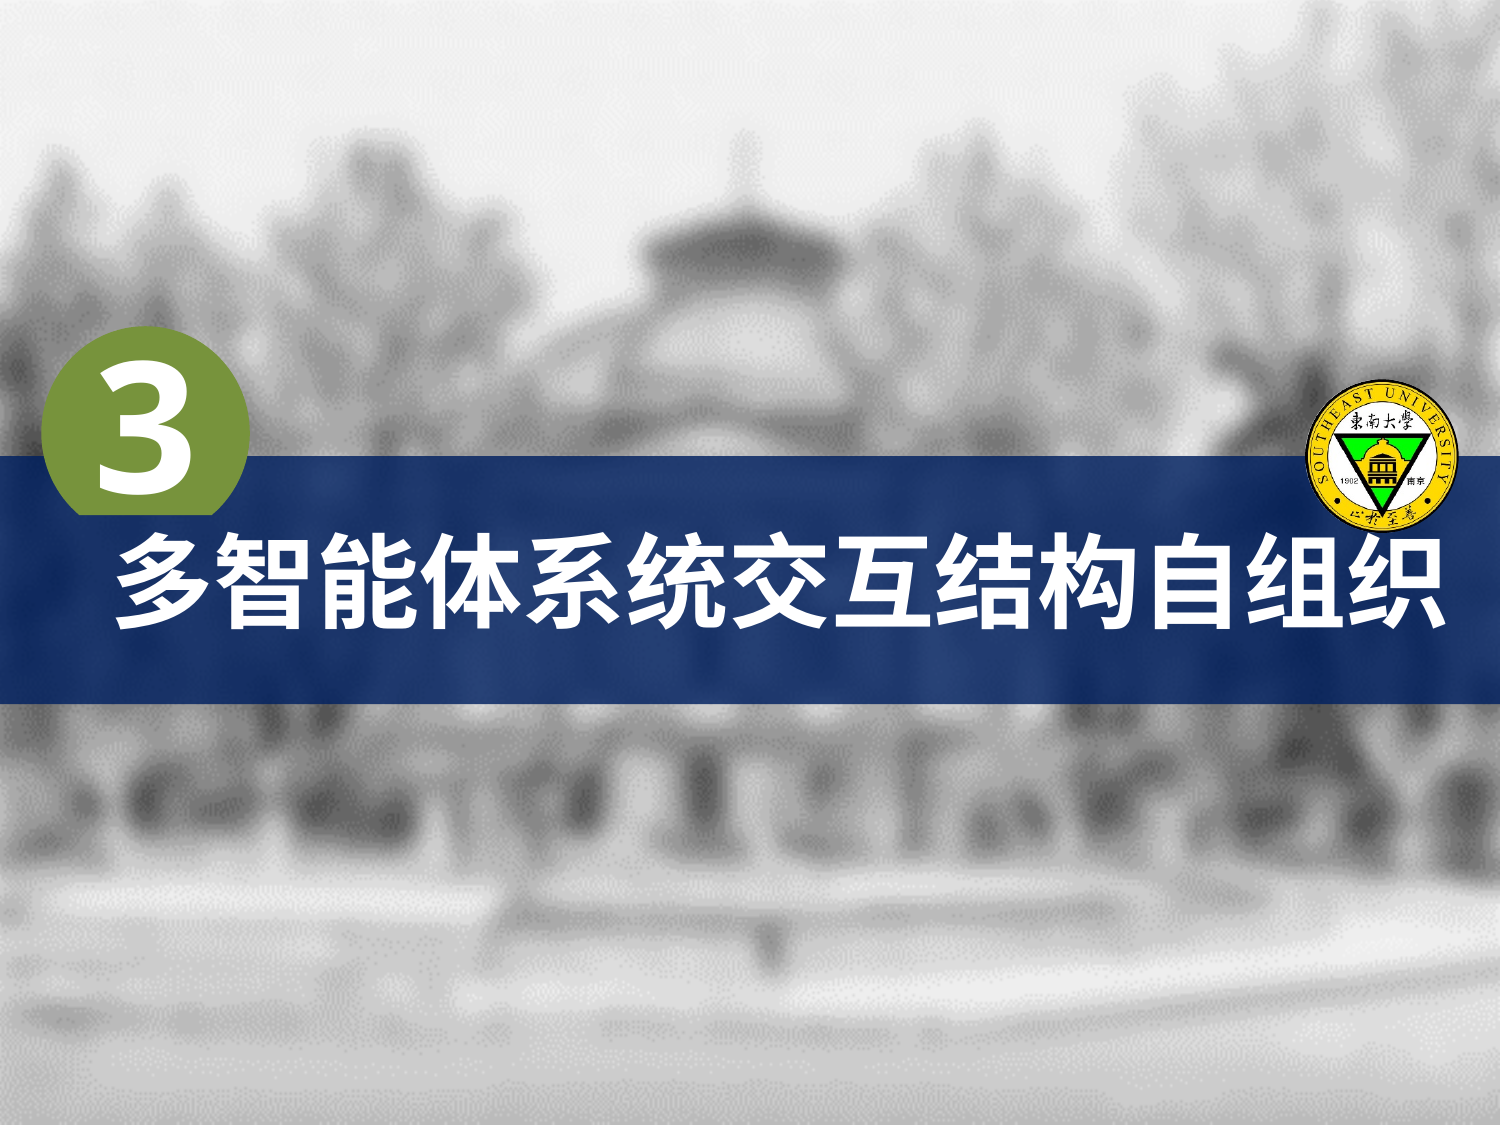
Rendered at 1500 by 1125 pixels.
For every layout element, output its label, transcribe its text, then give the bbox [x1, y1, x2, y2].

picture [0, 706, 1500, 1125]
picture [0, 0, 1500, 534]
text_box 多智能体系统交互结构自组织 [88, 510, 1473, 649]
text_box 3 [39, 324, 252, 518]
text_box [0, 454, 1500, 706]
